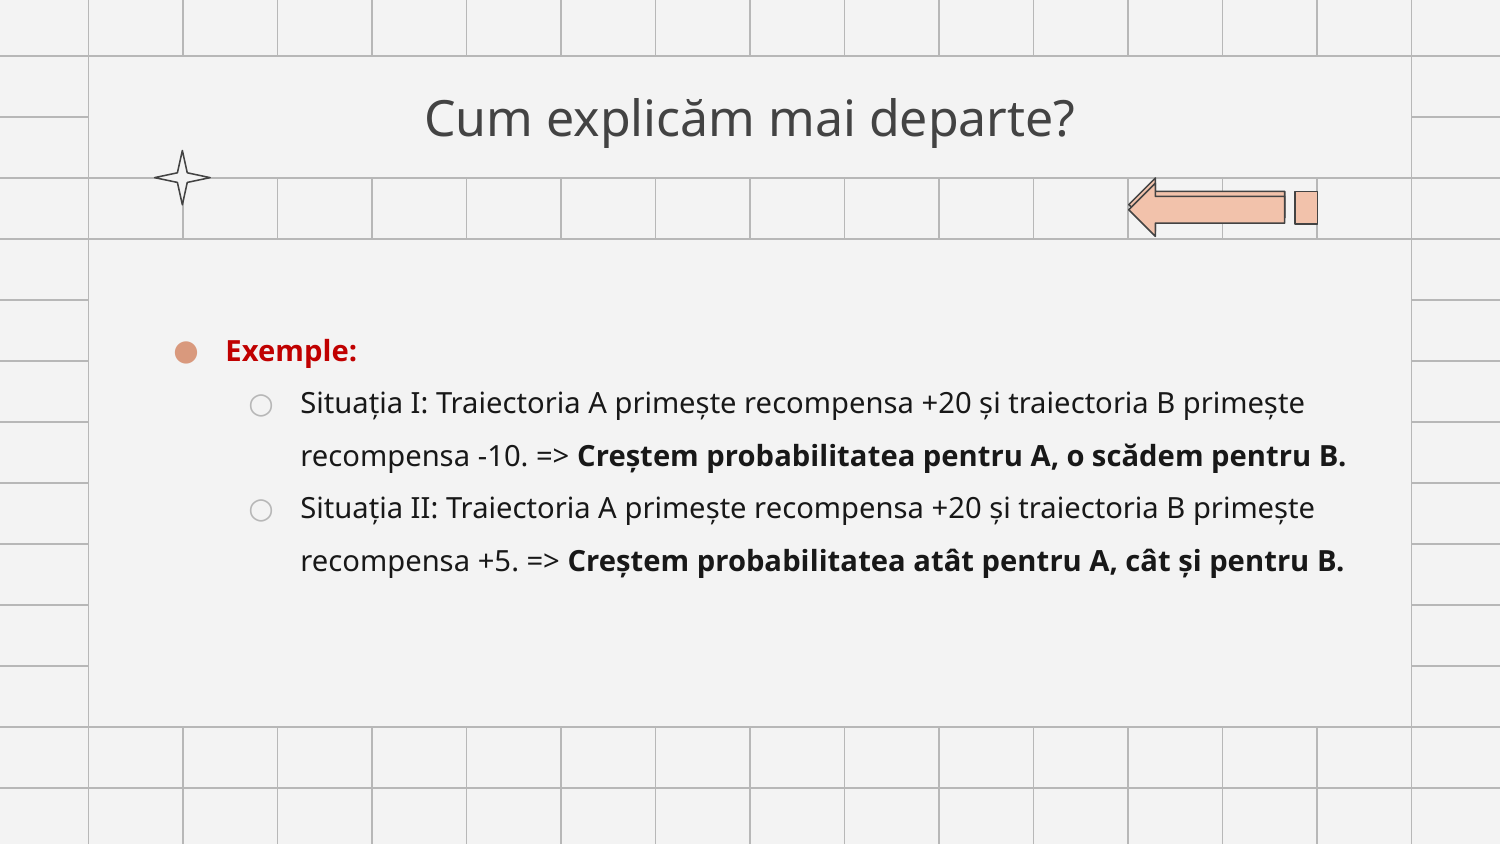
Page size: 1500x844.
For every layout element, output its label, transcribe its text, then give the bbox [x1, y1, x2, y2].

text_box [1128, 177, 1318, 237]
title Cum explicăm mai departe? [88, 55, 1412, 179]
text_box [154, 150, 211, 205]
text_box Exemple: Situația I: Traiectoria A primește recompensa +20 și traiectoria B primește recompensa -10. => Creștem probabilitatea pentru A, o scădem pentru B. Situația II: Traiectoria A primește recompensa +20 și traiectoria B primește recompensa +5. => Creștem probabilitatea atât pentru A, cât și pentru B. [135, 299, 1365, 679]
